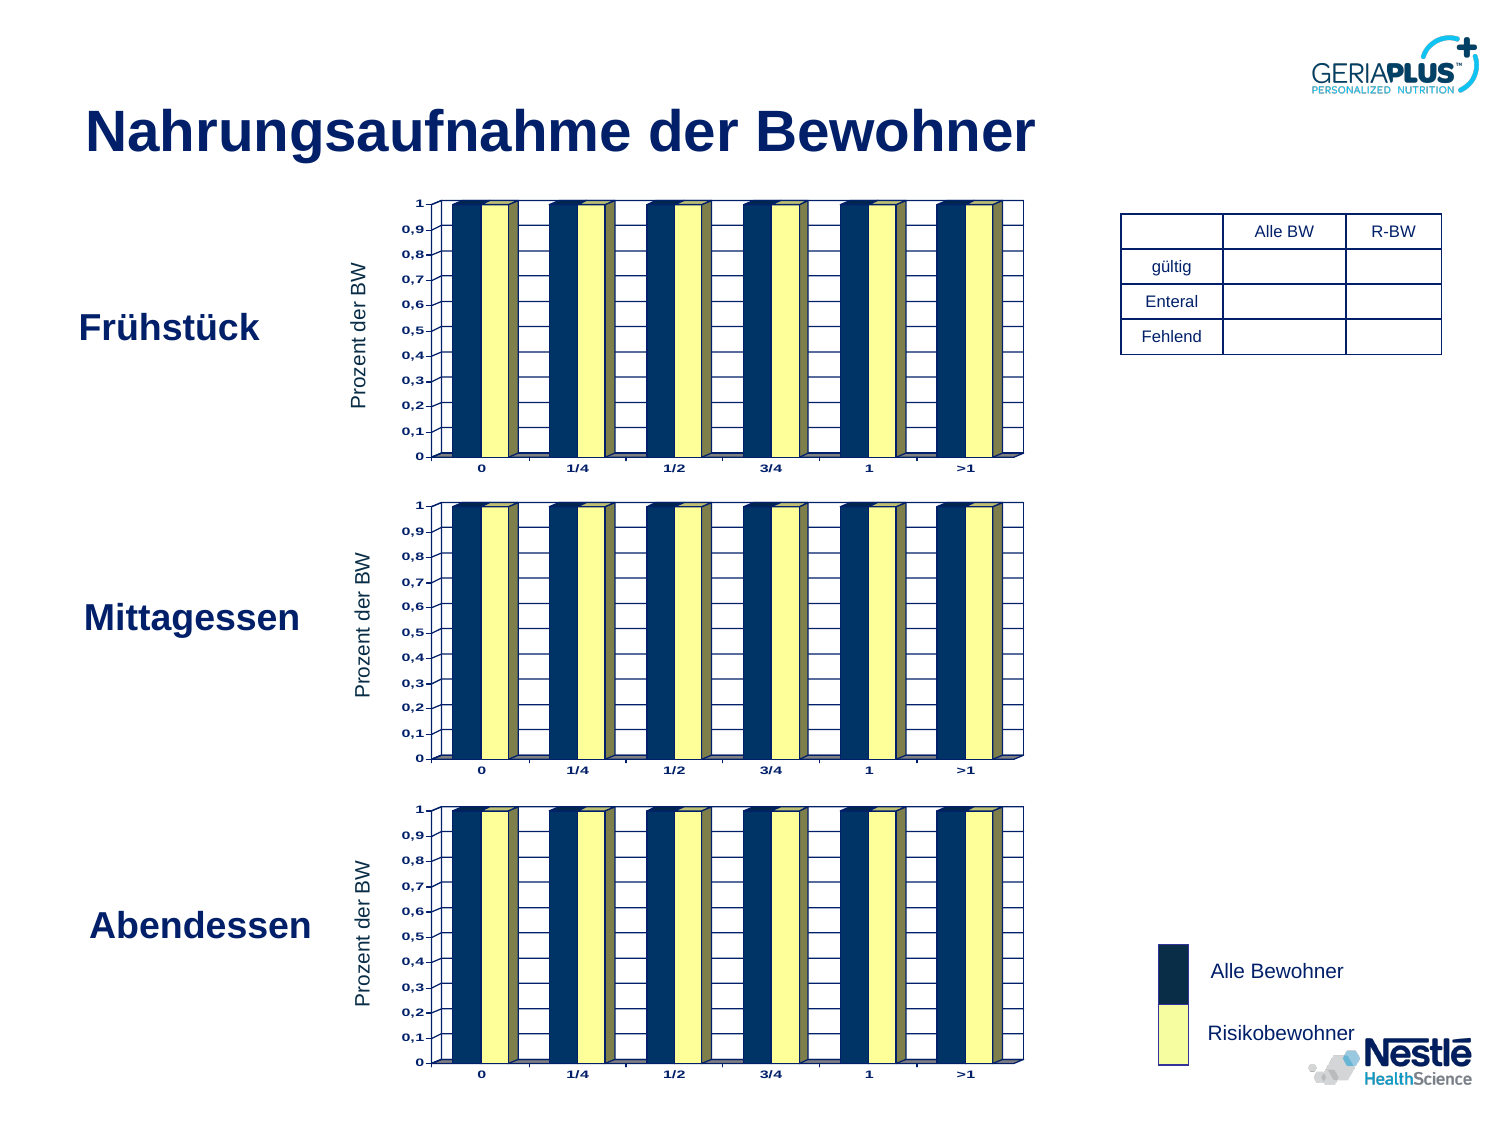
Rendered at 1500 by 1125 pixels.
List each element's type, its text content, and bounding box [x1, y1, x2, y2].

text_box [364, 183, 1059, 485]
text_box Frühstück [63, 296, 275, 356]
text_box Mittagessen [69, 585, 316, 646]
table_cell [1224, 320, 1345, 354]
table_cell Enteral [1122, 285, 1222, 318]
table_cell Fehlend [1122, 320, 1222, 354]
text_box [364, 789, 1059, 1100]
text_box Prozent der BW [341, 845, 364, 1022]
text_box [1158, 944, 1371, 1066]
table_header [1122, 215, 1222, 248]
table_cell [1347, 285, 1441, 318]
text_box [364, 485, 1059, 789]
picture [1311, 32, 1484, 98]
picture [1306, 1035, 1479, 1089]
table_cell [1224, 285, 1345, 318]
table_header R-BW [1347, 215, 1441, 248]
table_cell [1347, 320, 1441, 354]
table_header Alle BW [1224, 215, 1345, 248]
title Nahrungsaufnahme der Bewohner [85, 75, 1415, 165]
table_cell gültig [1122, 250, 1222, 283]
text_box Prozent der BW [341, 537, 364, 714]
text_box Abendessen [74, 893, 327, 954]
text_box Prozent der BW [337, 248, 364, 424]
table_cell [1224, 250, 1345, 283]
table_cell [1347, 250, 1441, 283]
